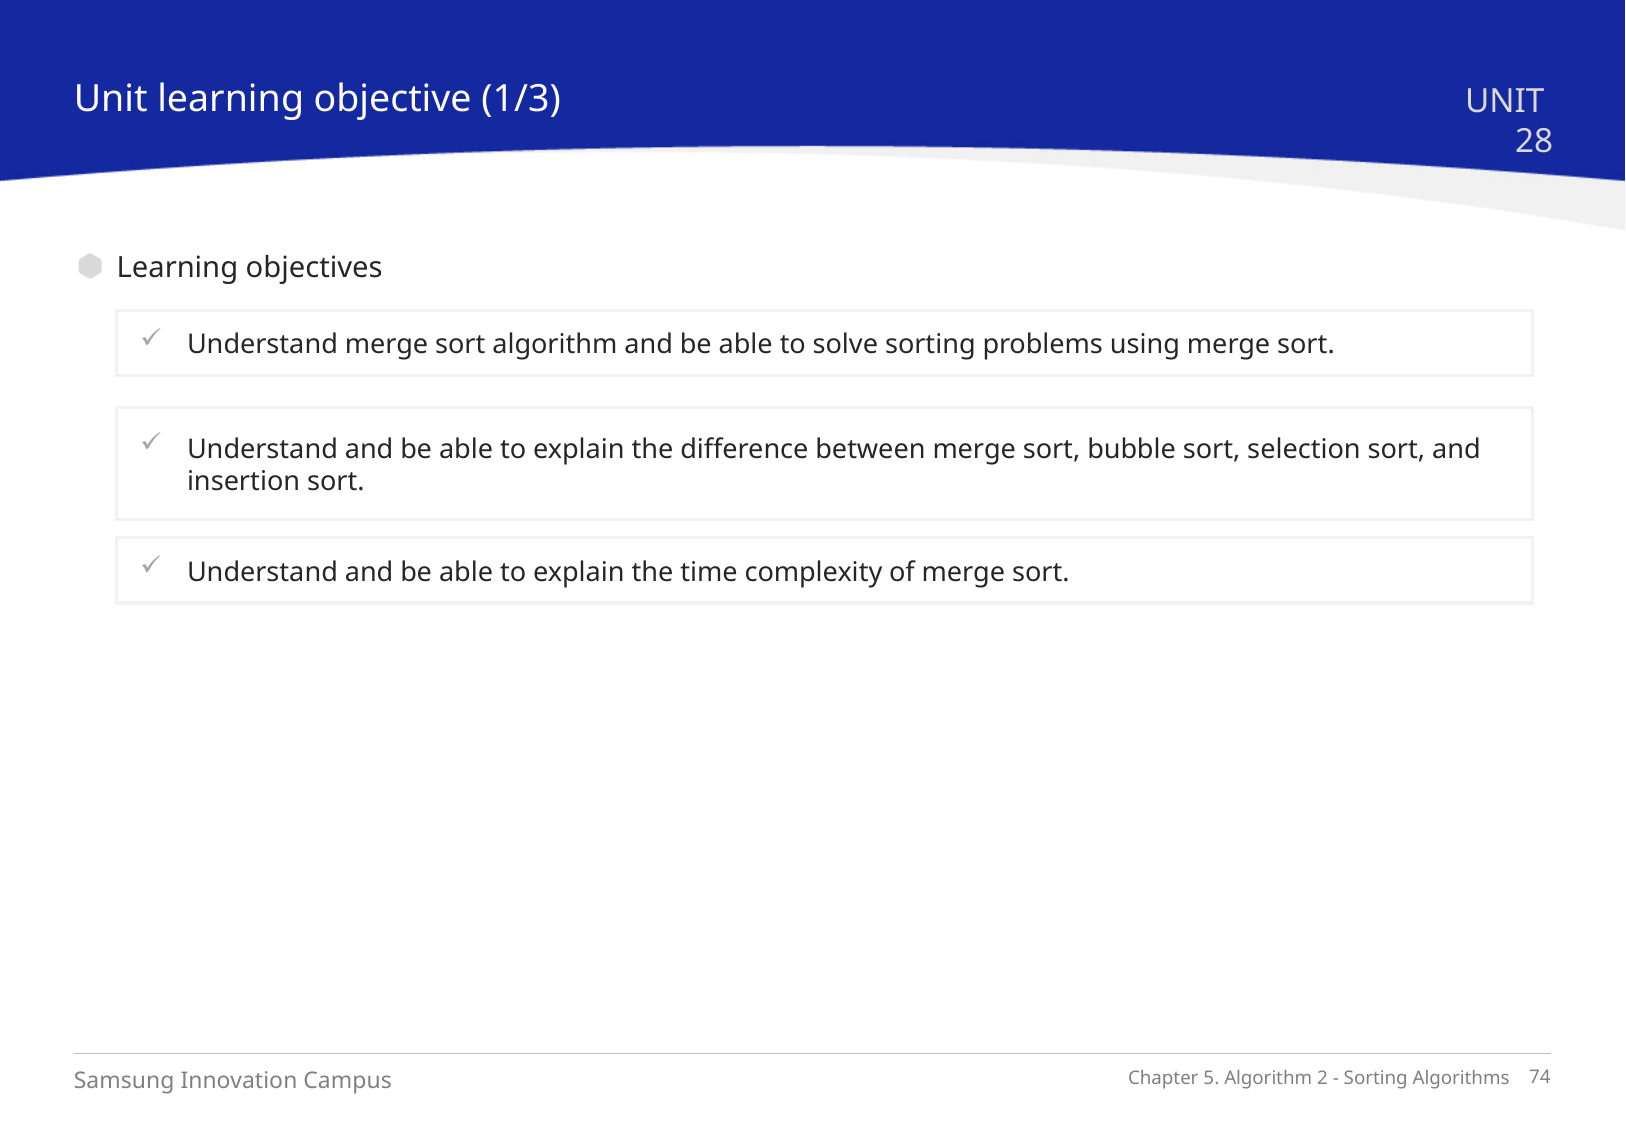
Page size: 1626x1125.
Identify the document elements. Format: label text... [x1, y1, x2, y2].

picture [0, 0, 1625, 1125]
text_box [72, 246, 1533, 286]
text_box UNIT 28 [1422, 78, 1554, 159]
text_box Understand and be able to explain the time complexity of merge sort. [116, 537, 1534, 604]
text_box Understand and be able to explain the difference between merge sort, bubble sort, selection sort, and insertion sort. [116, 407, 1534, 521]
text_box Understand merge sort algorithm and be able to solve sorting problems using merge sort. [116, 309, 1534, 376]
text_box Unit learning objective (1/3) [73, 73, 1515, 119]
